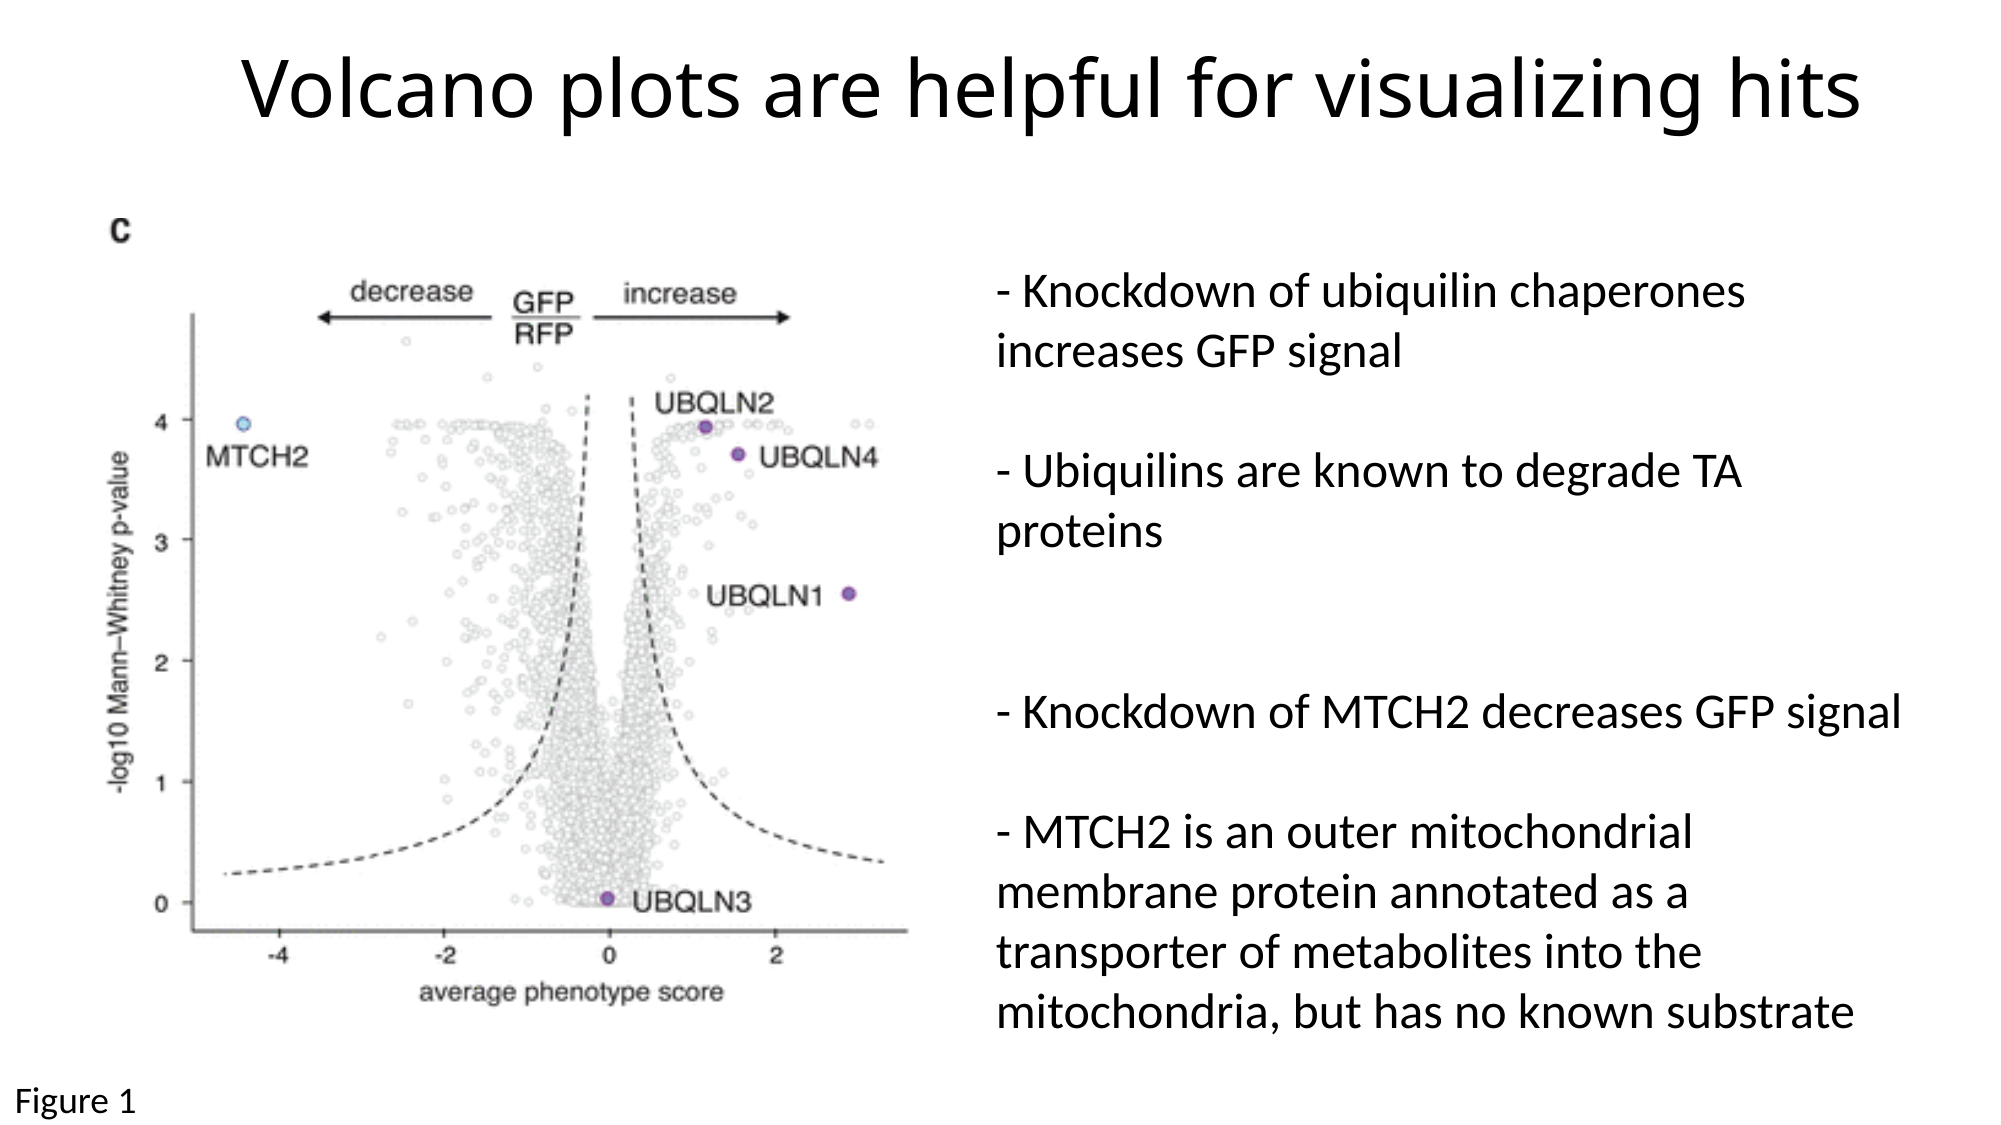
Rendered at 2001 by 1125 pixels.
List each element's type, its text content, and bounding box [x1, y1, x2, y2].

text_box - Knockdown of ubiquilin chaperones increases GFP signal - Ubiquilins are known to degrade TA proteins [981, 249, 1923, 565]
text_box - Knockdown of MTCH2 decreases GFP signal - MTCH2 is an outer mitochondrial membrane protein annotated as a transporter of metabolites into the mitochondria, but has no known substrate [981, 671, 1923, 1046]
title Volcano plots are helpful for visualizing hits [226, 0, 1952, 183]
picture [99, 218, 924, 1016]
text_box Figure 1 [0, 1068, 942, 1125]
